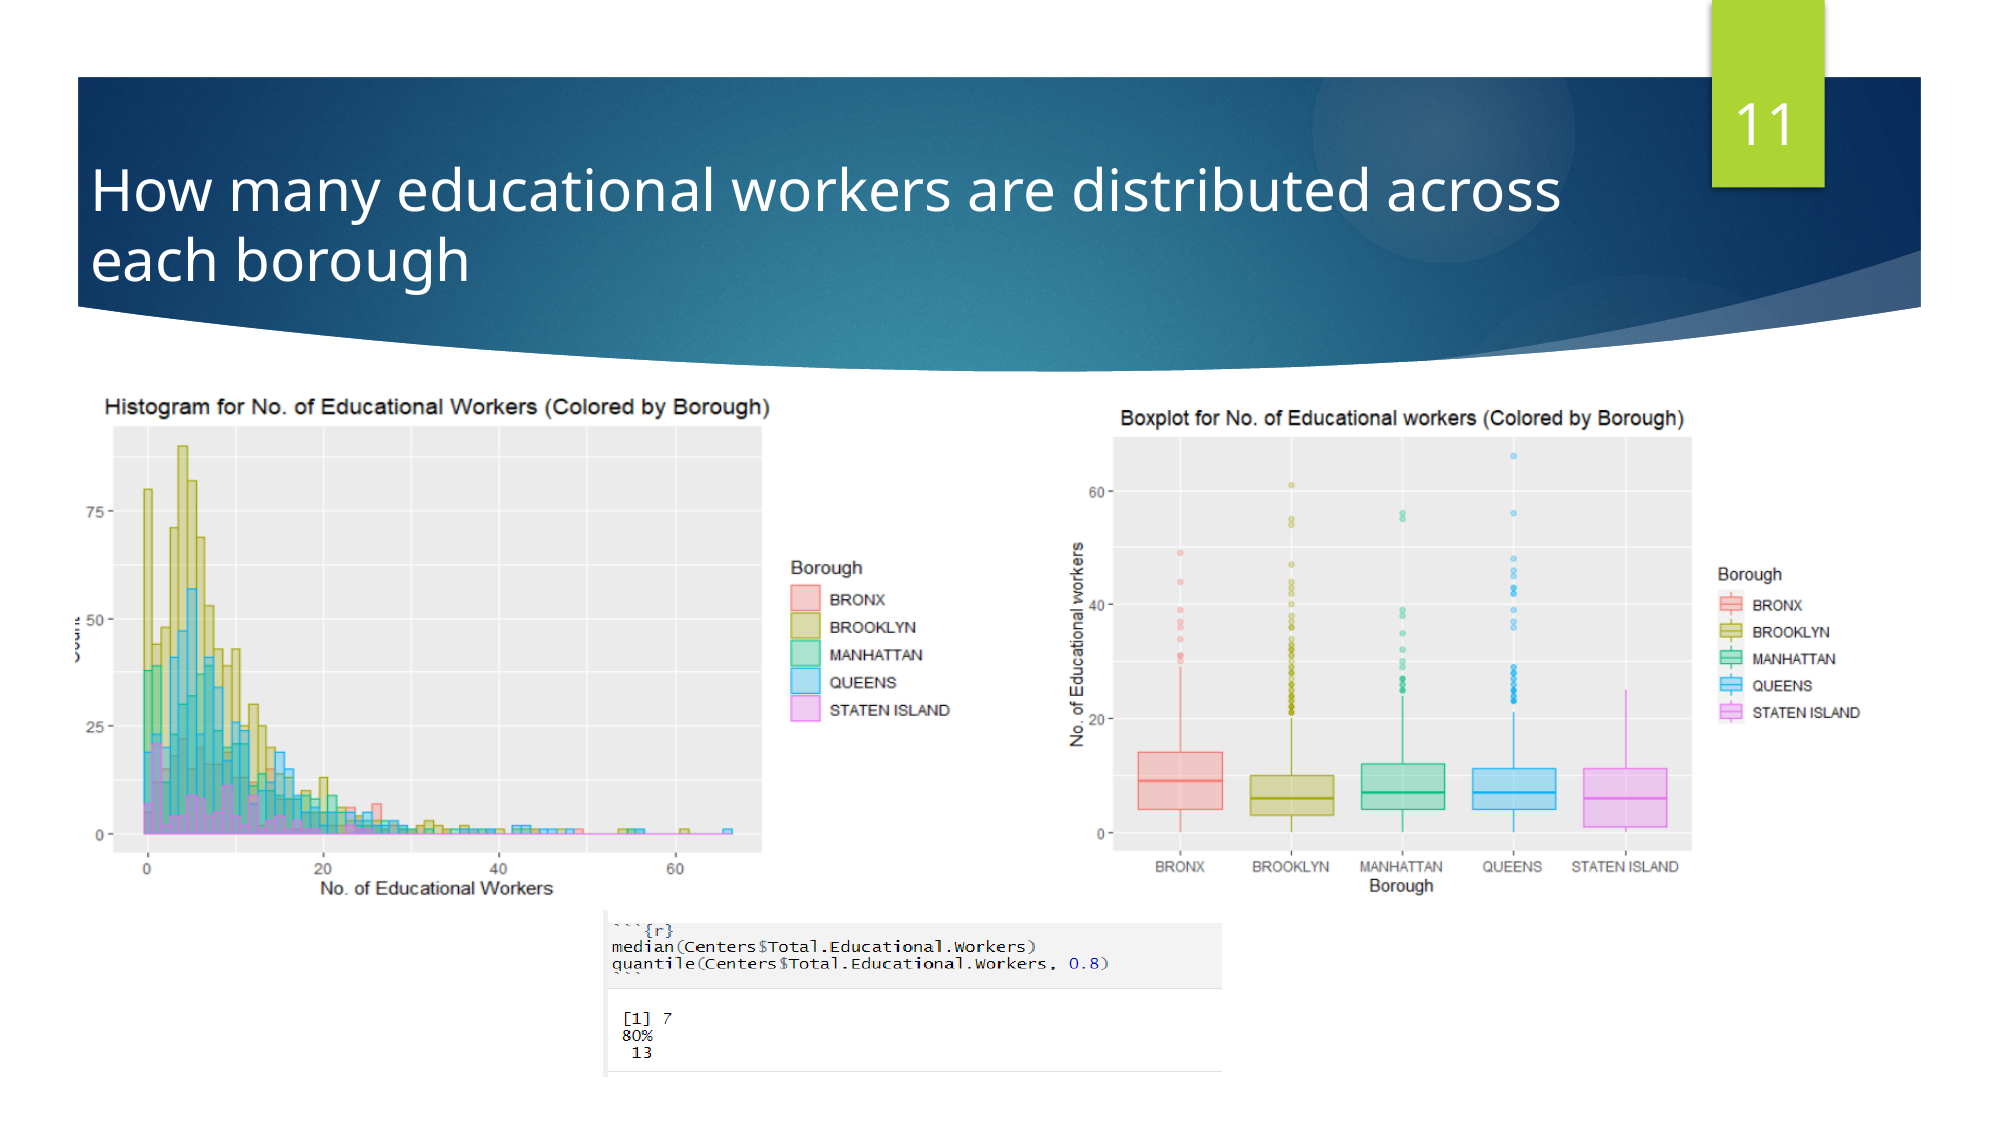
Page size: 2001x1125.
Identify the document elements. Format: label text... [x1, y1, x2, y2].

title How many educational workers are distributed across each borough [75, 159, 1699, 286]
slide_number 11 [1698, 48, 1836, 175]
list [74, 387, 976, 911]
picture [602, 395, 1926, 1077]
